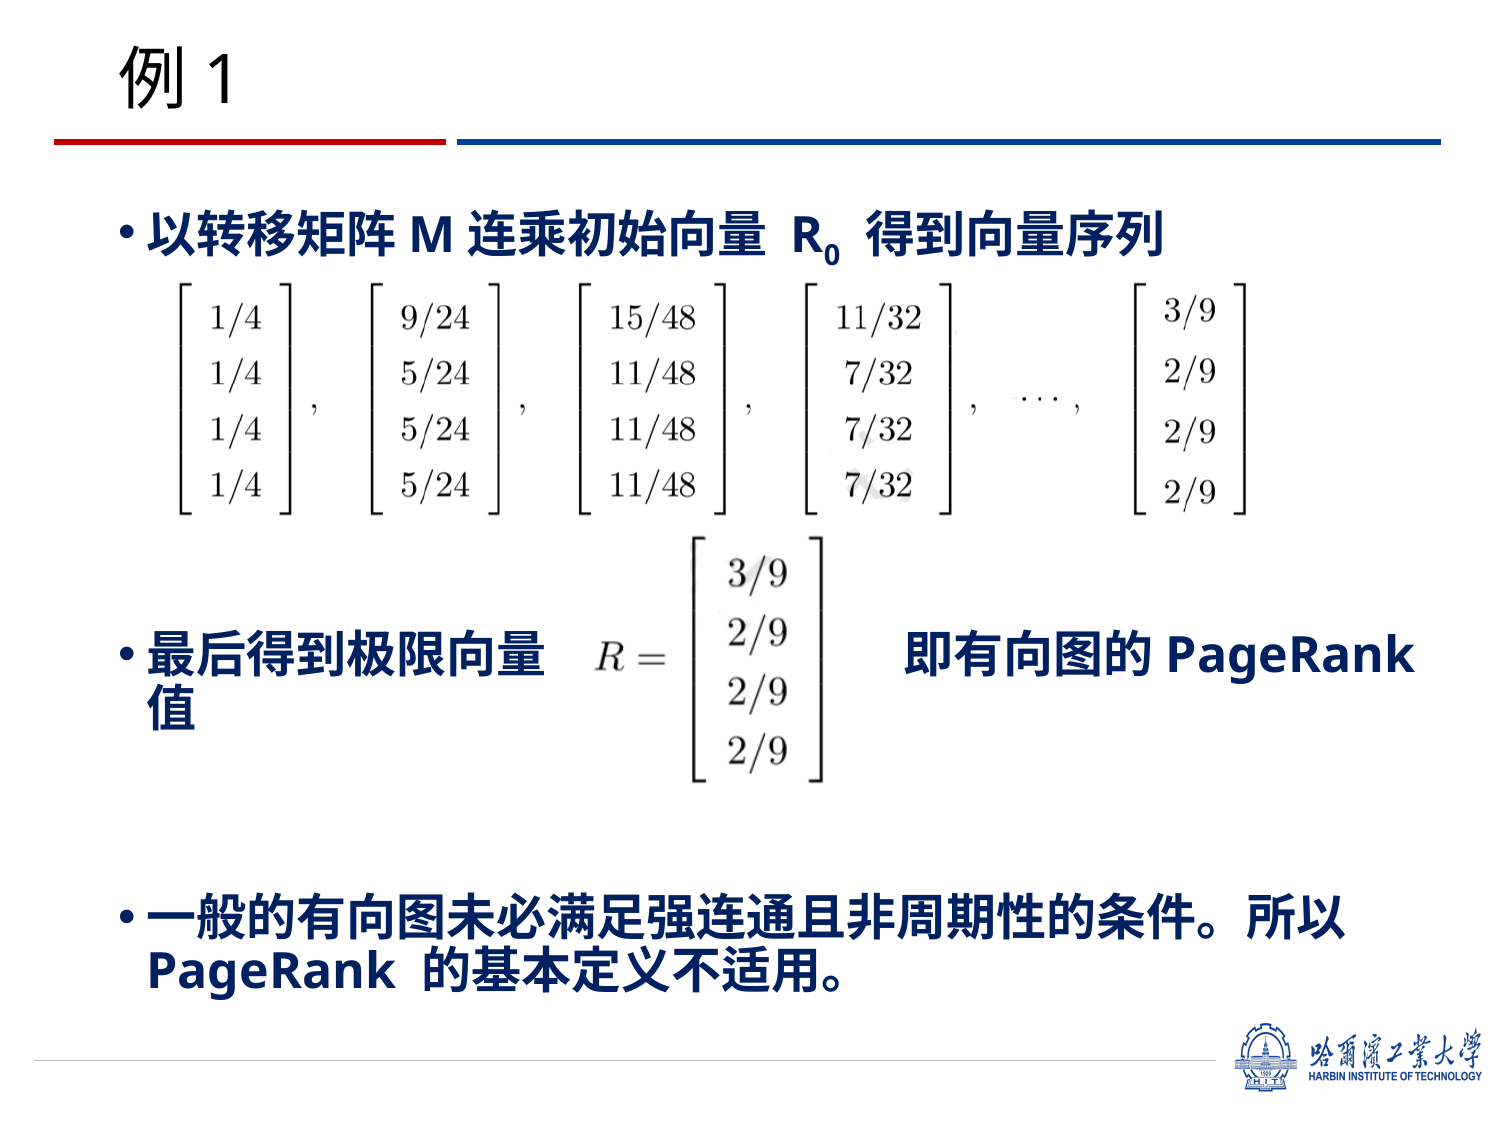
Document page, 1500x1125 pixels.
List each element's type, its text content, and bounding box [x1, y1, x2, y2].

list 以转移矩阵M连乘初始向量 R0 得到向量序列 最后得到极限向量 即有向图的PageRank值 一般的有向图未必满足强连通且非周期性的条件。所以PageRank 的基本定义不适用。 [103, 196, 1447, 894]
text_box 例1 [103, 32, 1397, 126]
picture [135, 278, 1330, 797]
picture [1204, 1023, 1482, 1094]
